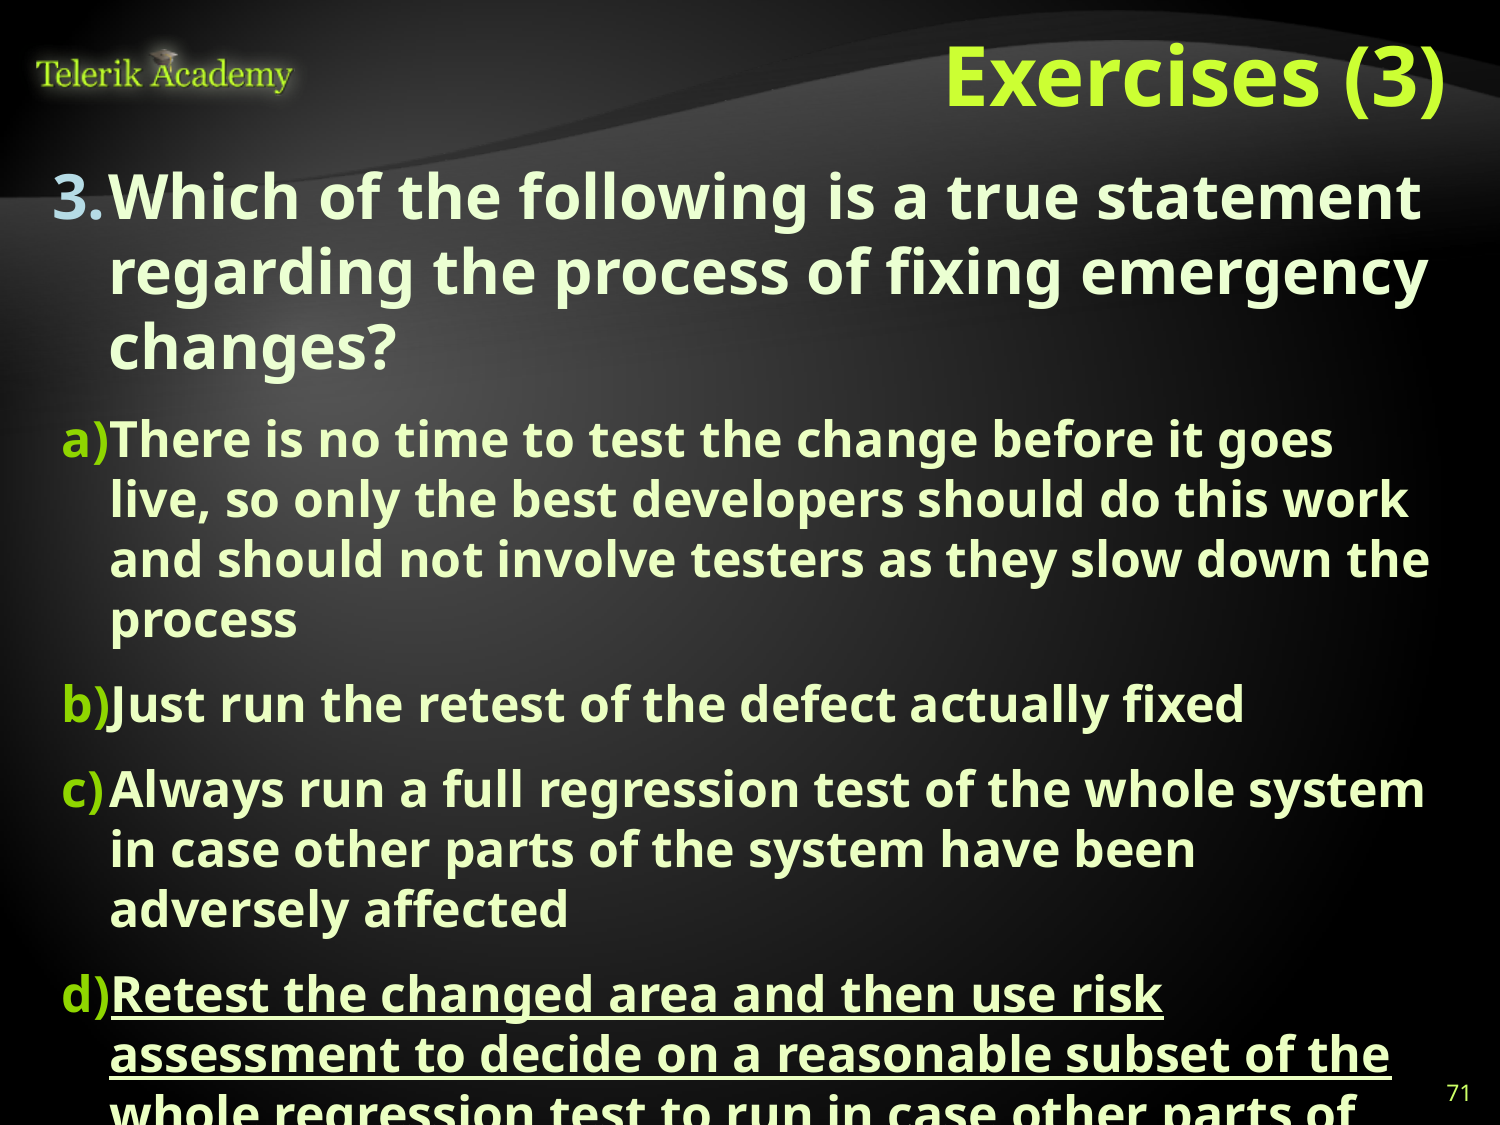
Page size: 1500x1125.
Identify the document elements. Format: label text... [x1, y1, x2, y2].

title Exercises (3) [300, 12, 1463, 149]
list Which of the following is a true statement regarding the process of fixing emergency changes? There is no time to test the change before it goes live, so only the best developers should do this work and should not involve testers as they slow down the process Just run the retest of the defect actually fixed Always run a full regression test of the whole system in case other parts of the system have been adversely affected Retest the changed area and then use risk assessment to decide on a reasonable subset of the whole regression test to run in case other parts of the system have been adversely affected [37, 149, 1463, 1075]
picture [0, 0, 1500, 1125]
slide_number 71 [1412, 1074, 1488, 1113]
